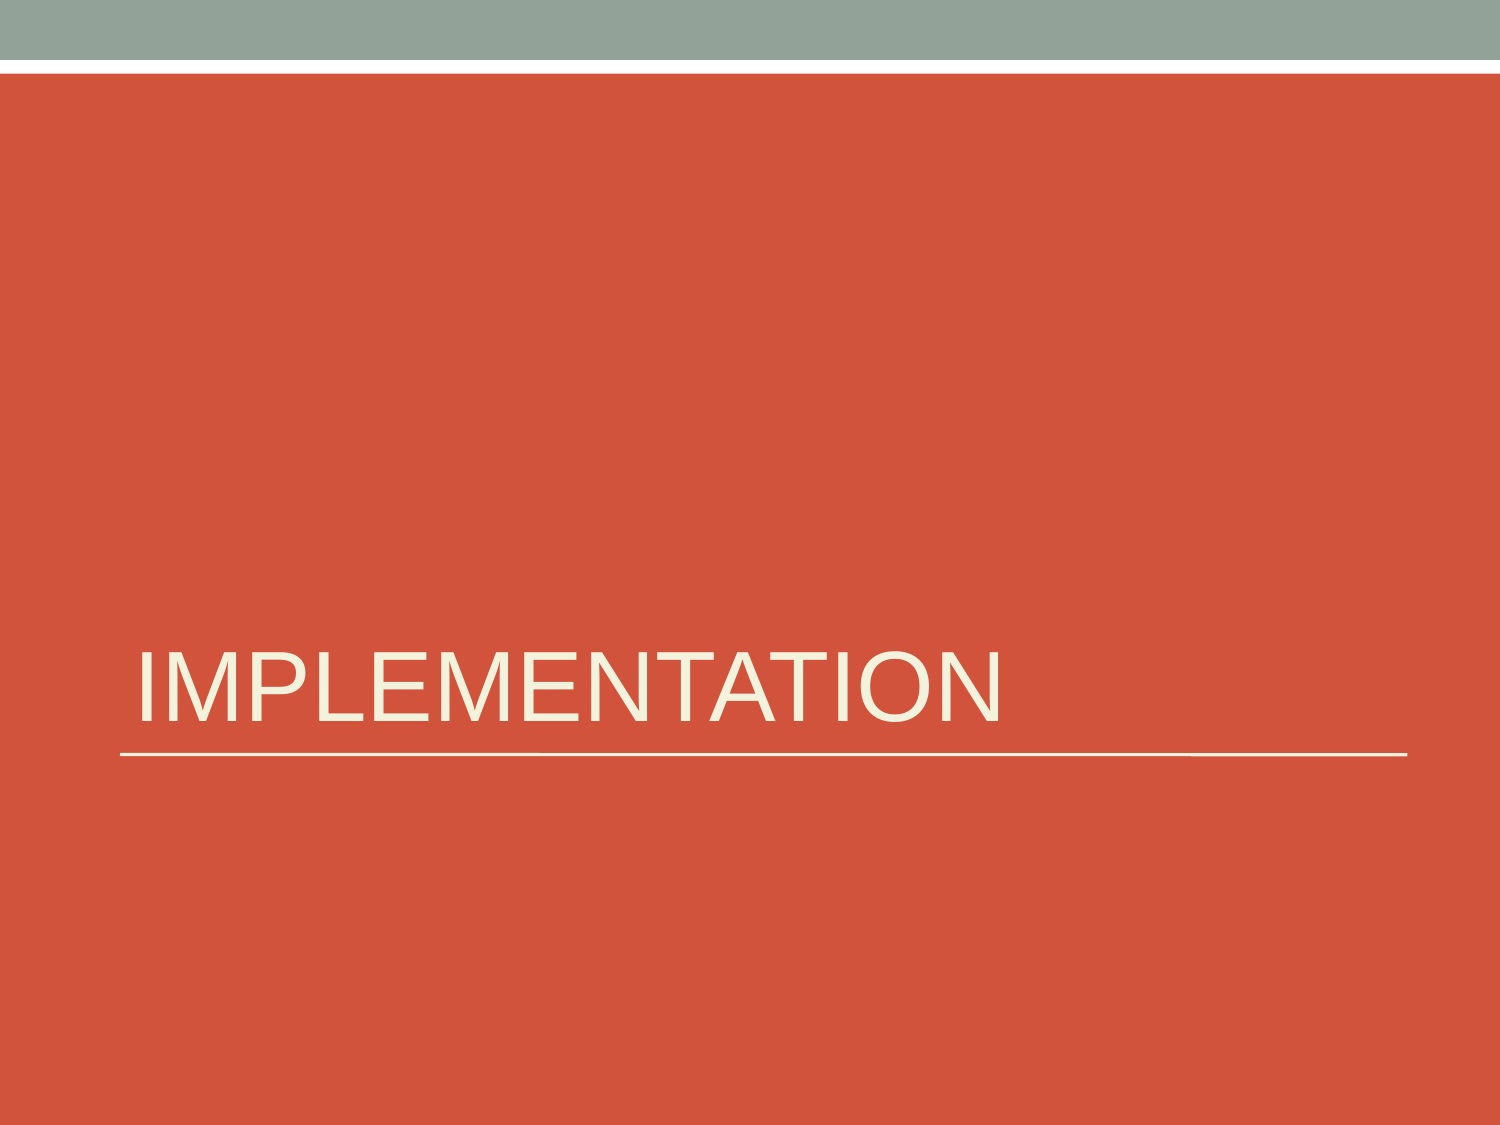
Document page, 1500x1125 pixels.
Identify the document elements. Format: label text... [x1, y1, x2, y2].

title IMPLEMENTATION [118, 387, 1394, 749]
